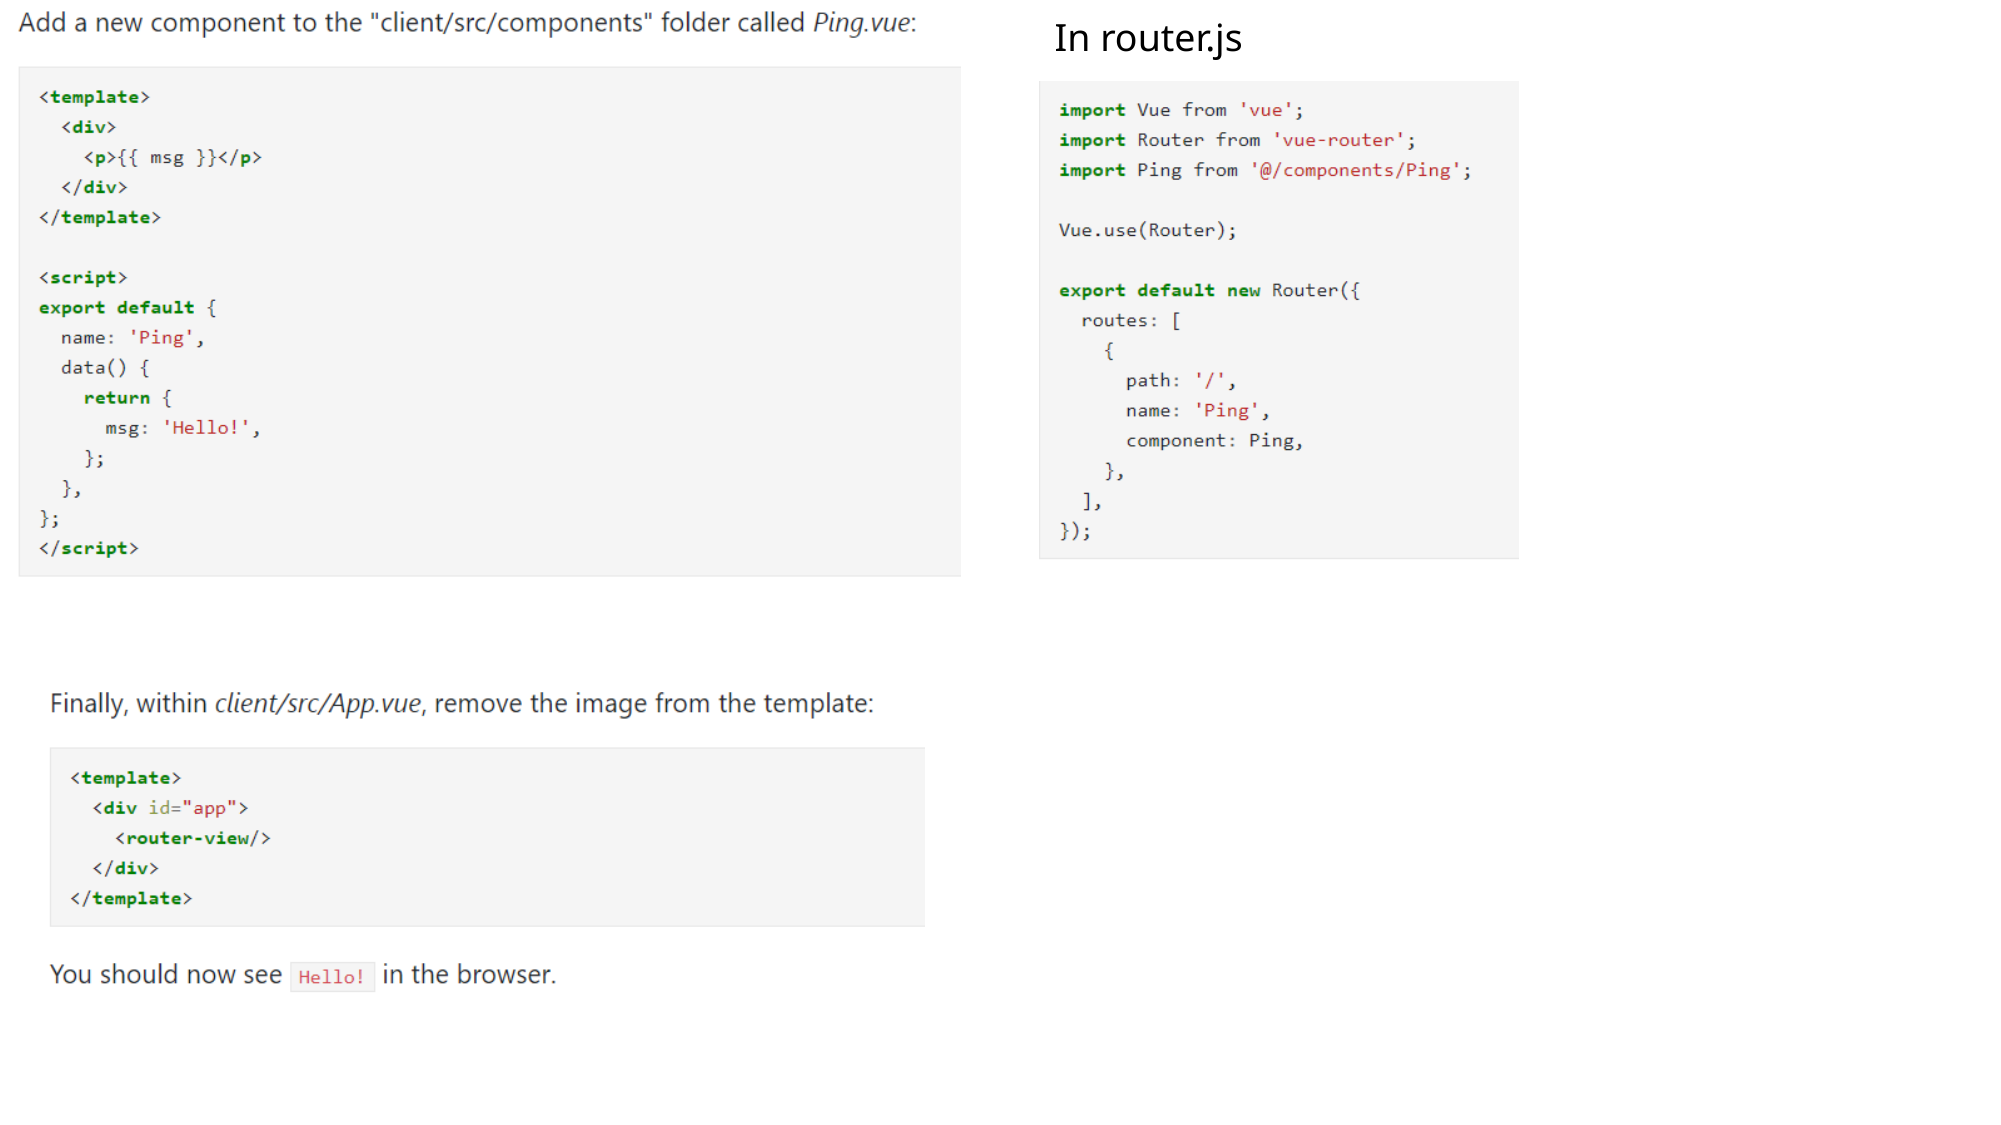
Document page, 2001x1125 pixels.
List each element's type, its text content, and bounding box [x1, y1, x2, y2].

picture [0, 0, 961, 578]
picture [35, 676, 925, 1001]
picture [1039, 81, 1519, 563]
text_box In router.js [1039, 6, 1390, 67]
